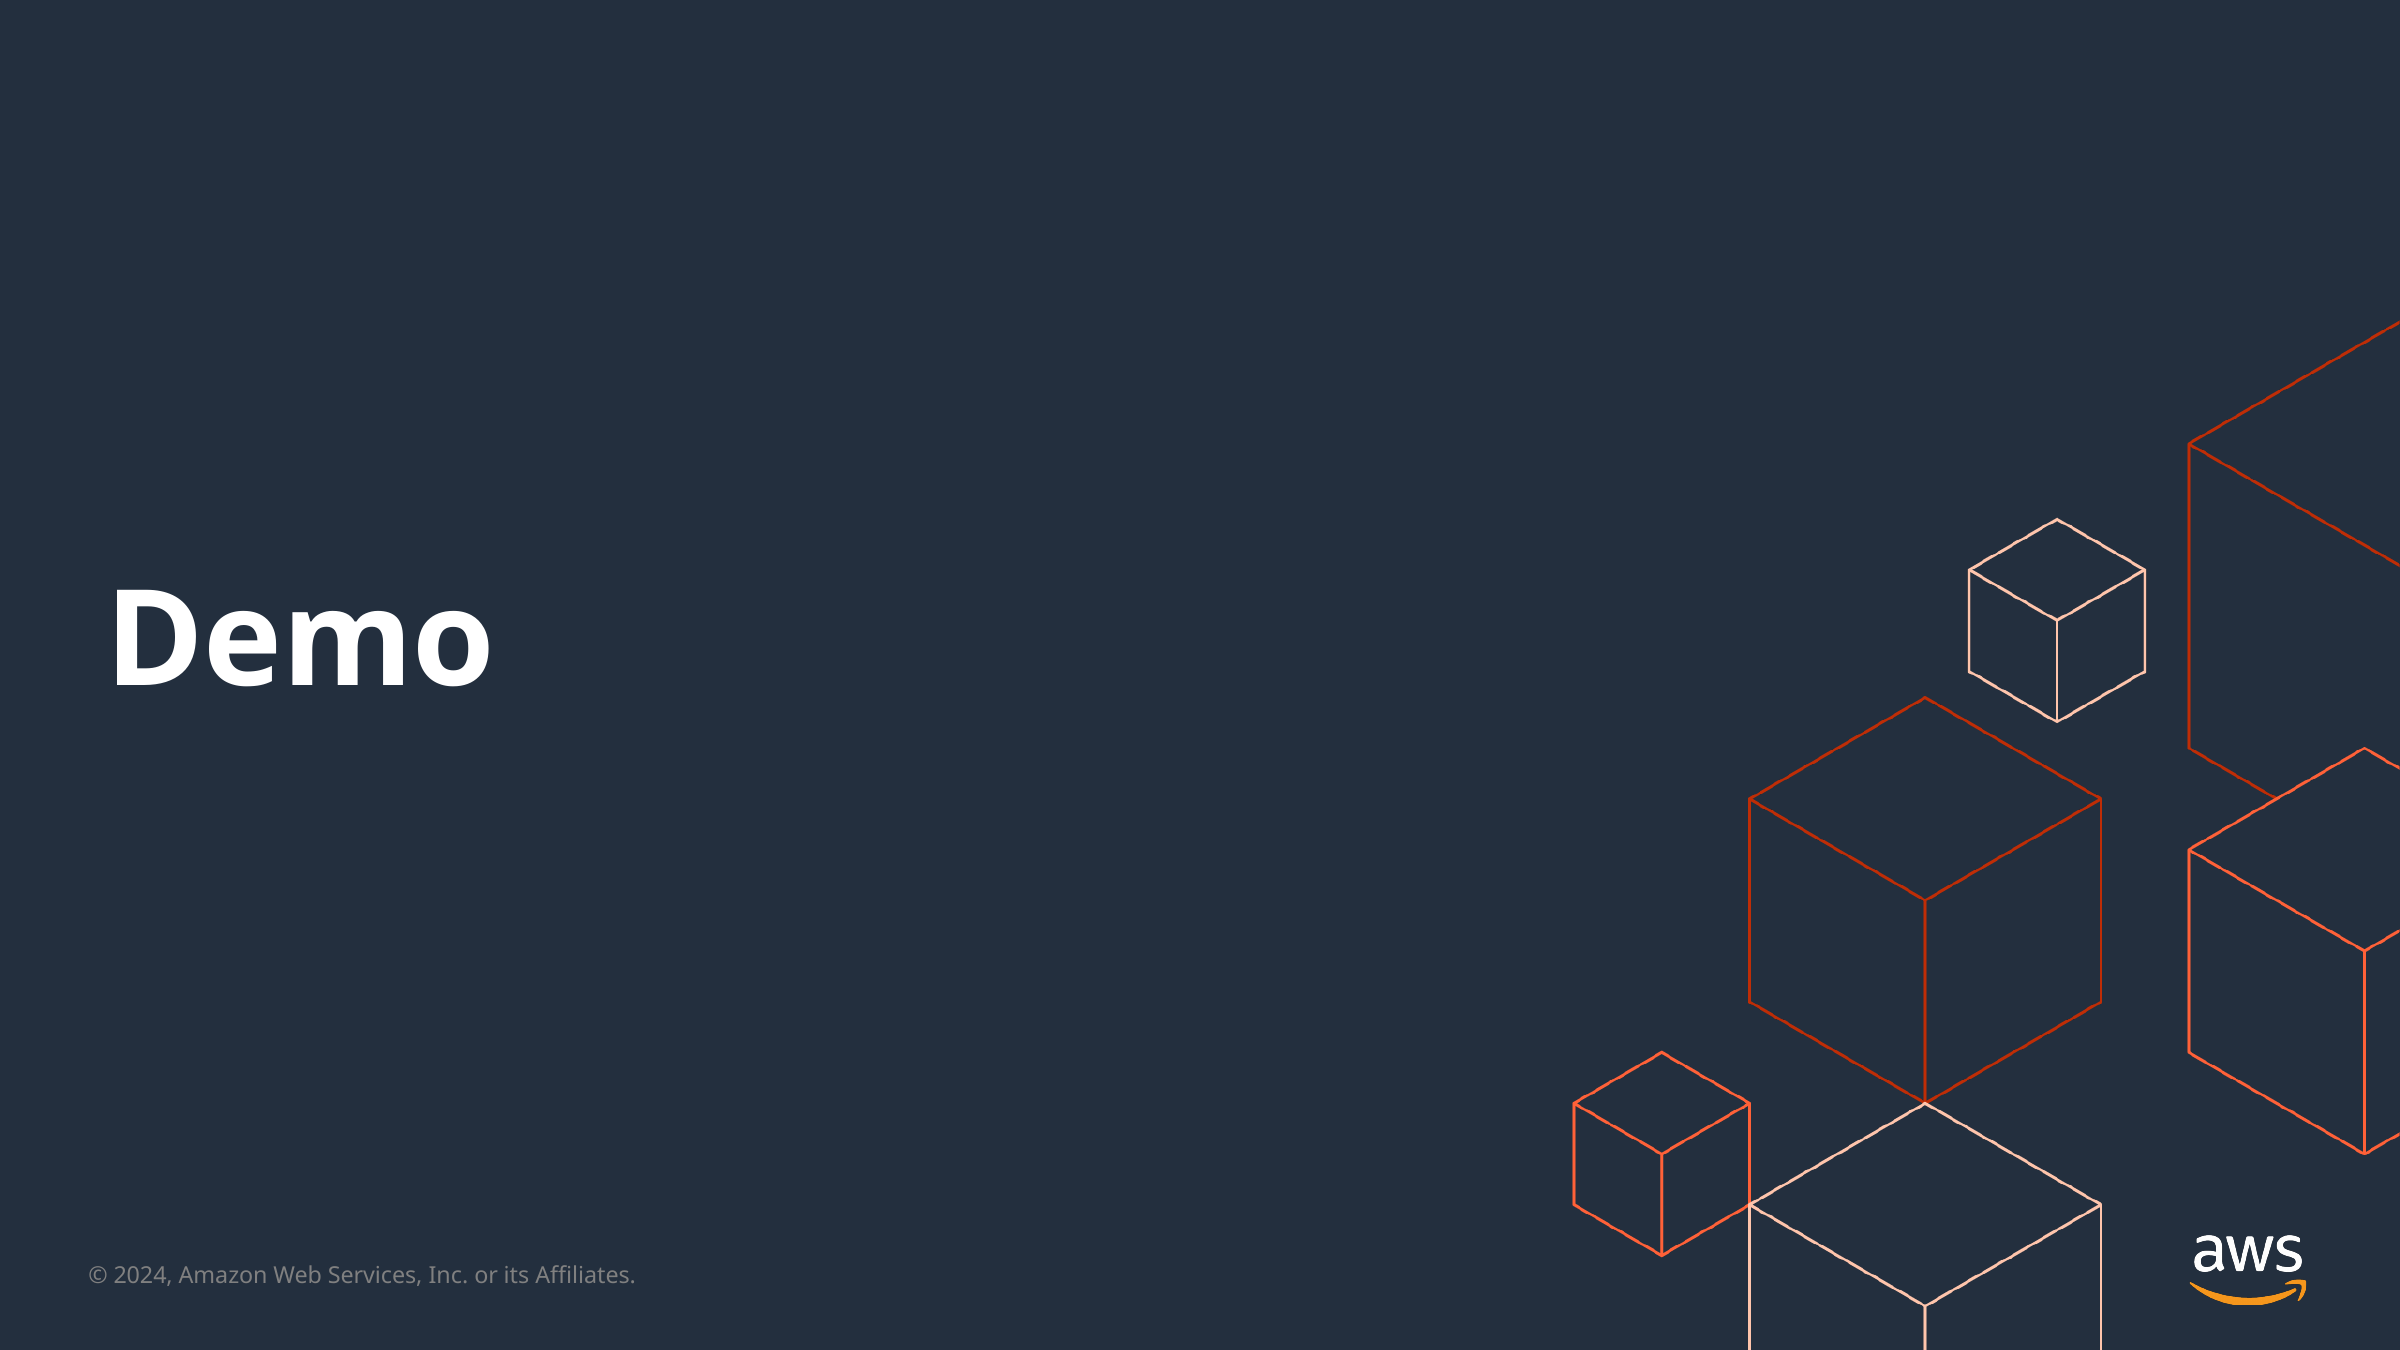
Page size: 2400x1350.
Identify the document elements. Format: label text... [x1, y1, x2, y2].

title Demo [90, 510, 2130, 755]
picture [0, 0, 2400, 1350]
